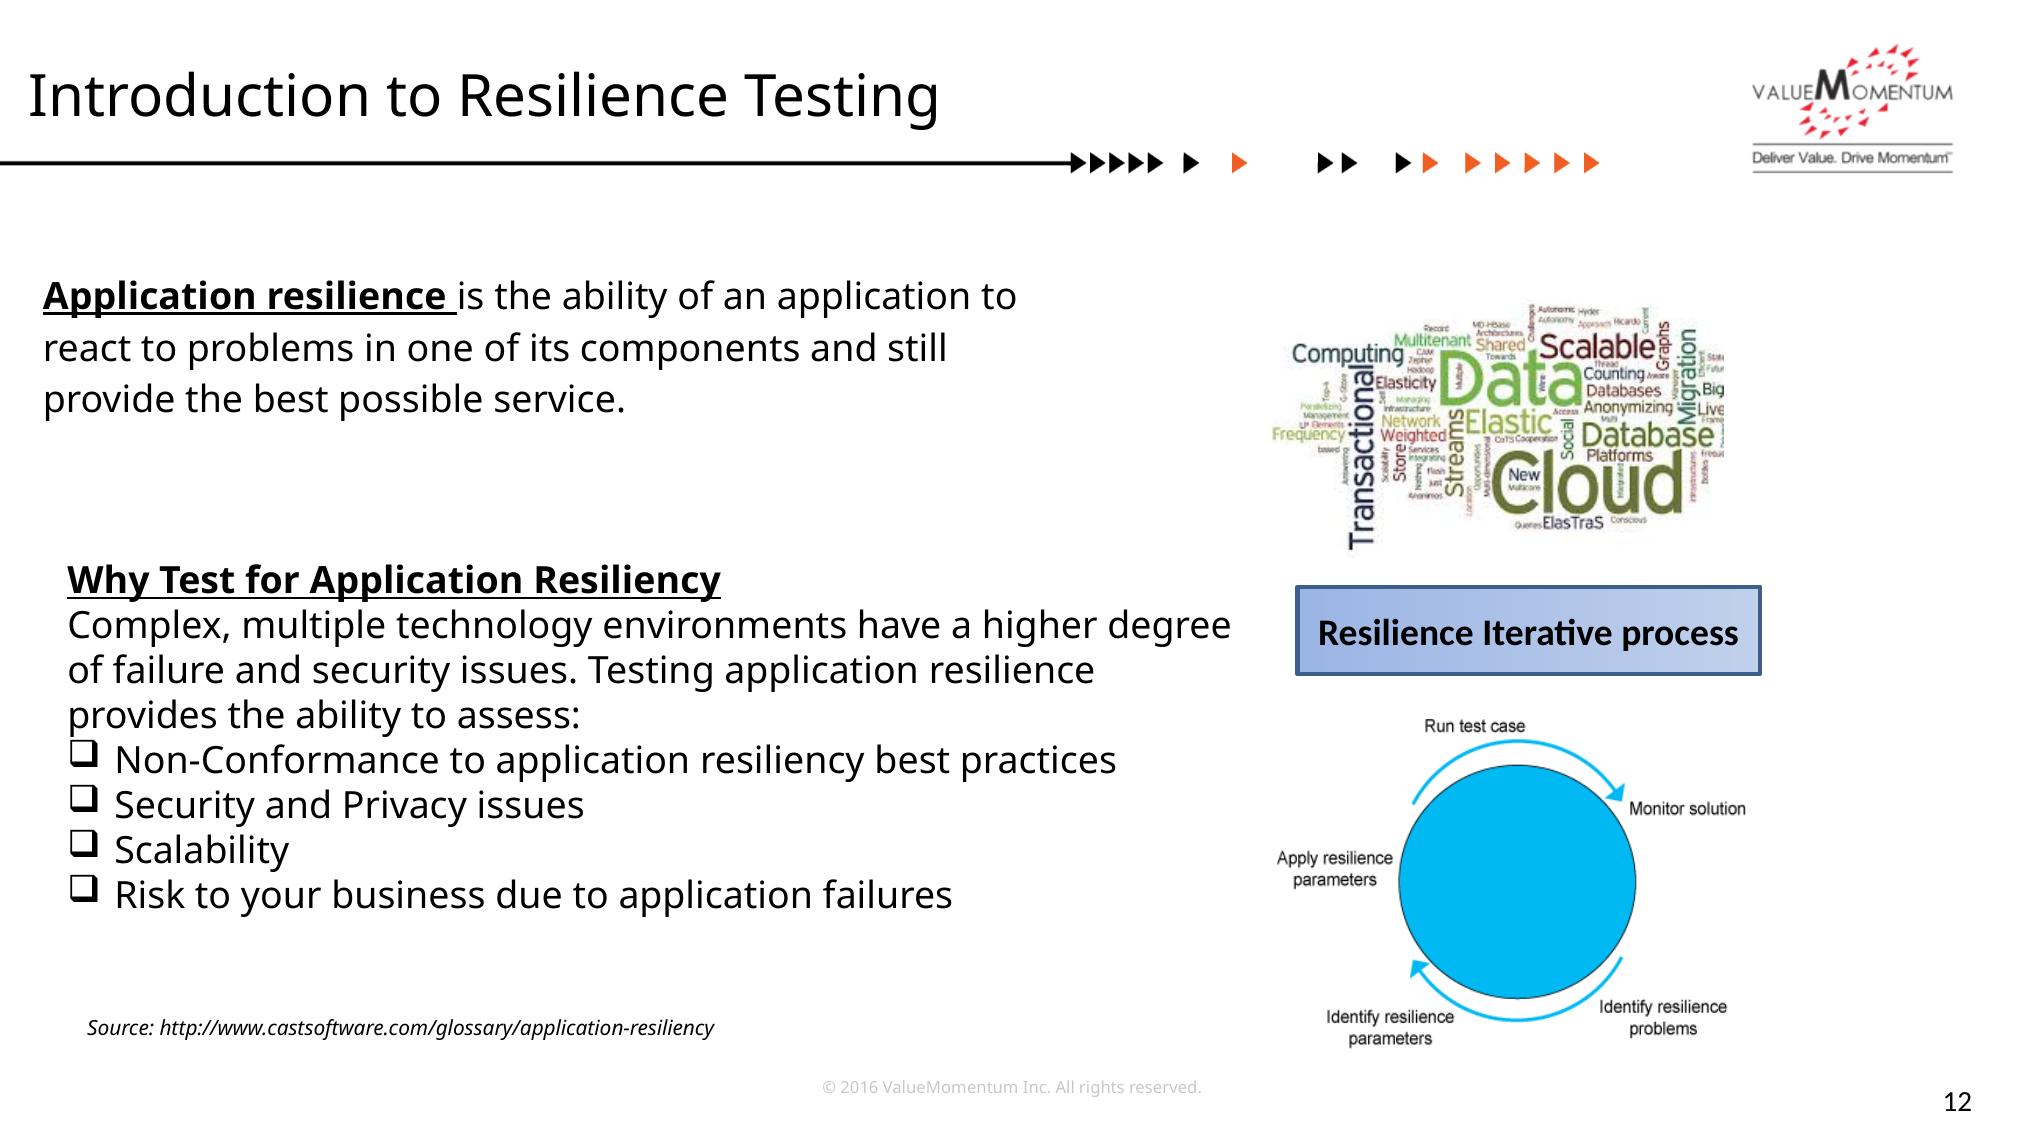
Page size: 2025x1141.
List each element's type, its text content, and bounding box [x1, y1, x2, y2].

footer © 2016 ValueMomentum Inc. All rights reserved. [691, 1056, 1334, 1118]
picture [0, 138, 1631, 184]
picture [1262, 297, 1724, 561]
text_box Application resilience is the ability of an application to react to problems in one of its components and still provide the best possible service. [28, 257, 1051, 428]
text_box Resilience Iterative process [1295, 585, 1762, 676]
text_box Why Test for Application Resiliency Complex, multiple technology environments have a higher degree of failure and security issues. Testing application resilience provides the ability to assess: Non-Conformance to application resiliency best practices Security and Privacy issues Scalability Risk to your business due to application failures [52, 548, 1263, 924]
text_box Source: http://www.castsoftware.com/glossary/application-resiliency [72, 1007, 729, 1048]
picture [1738, 34, 1968, 183]
text_box Introduction to Resilience Testing [12, 36, 1638, 136]
picture [1262, 718, 1796, 1056]
